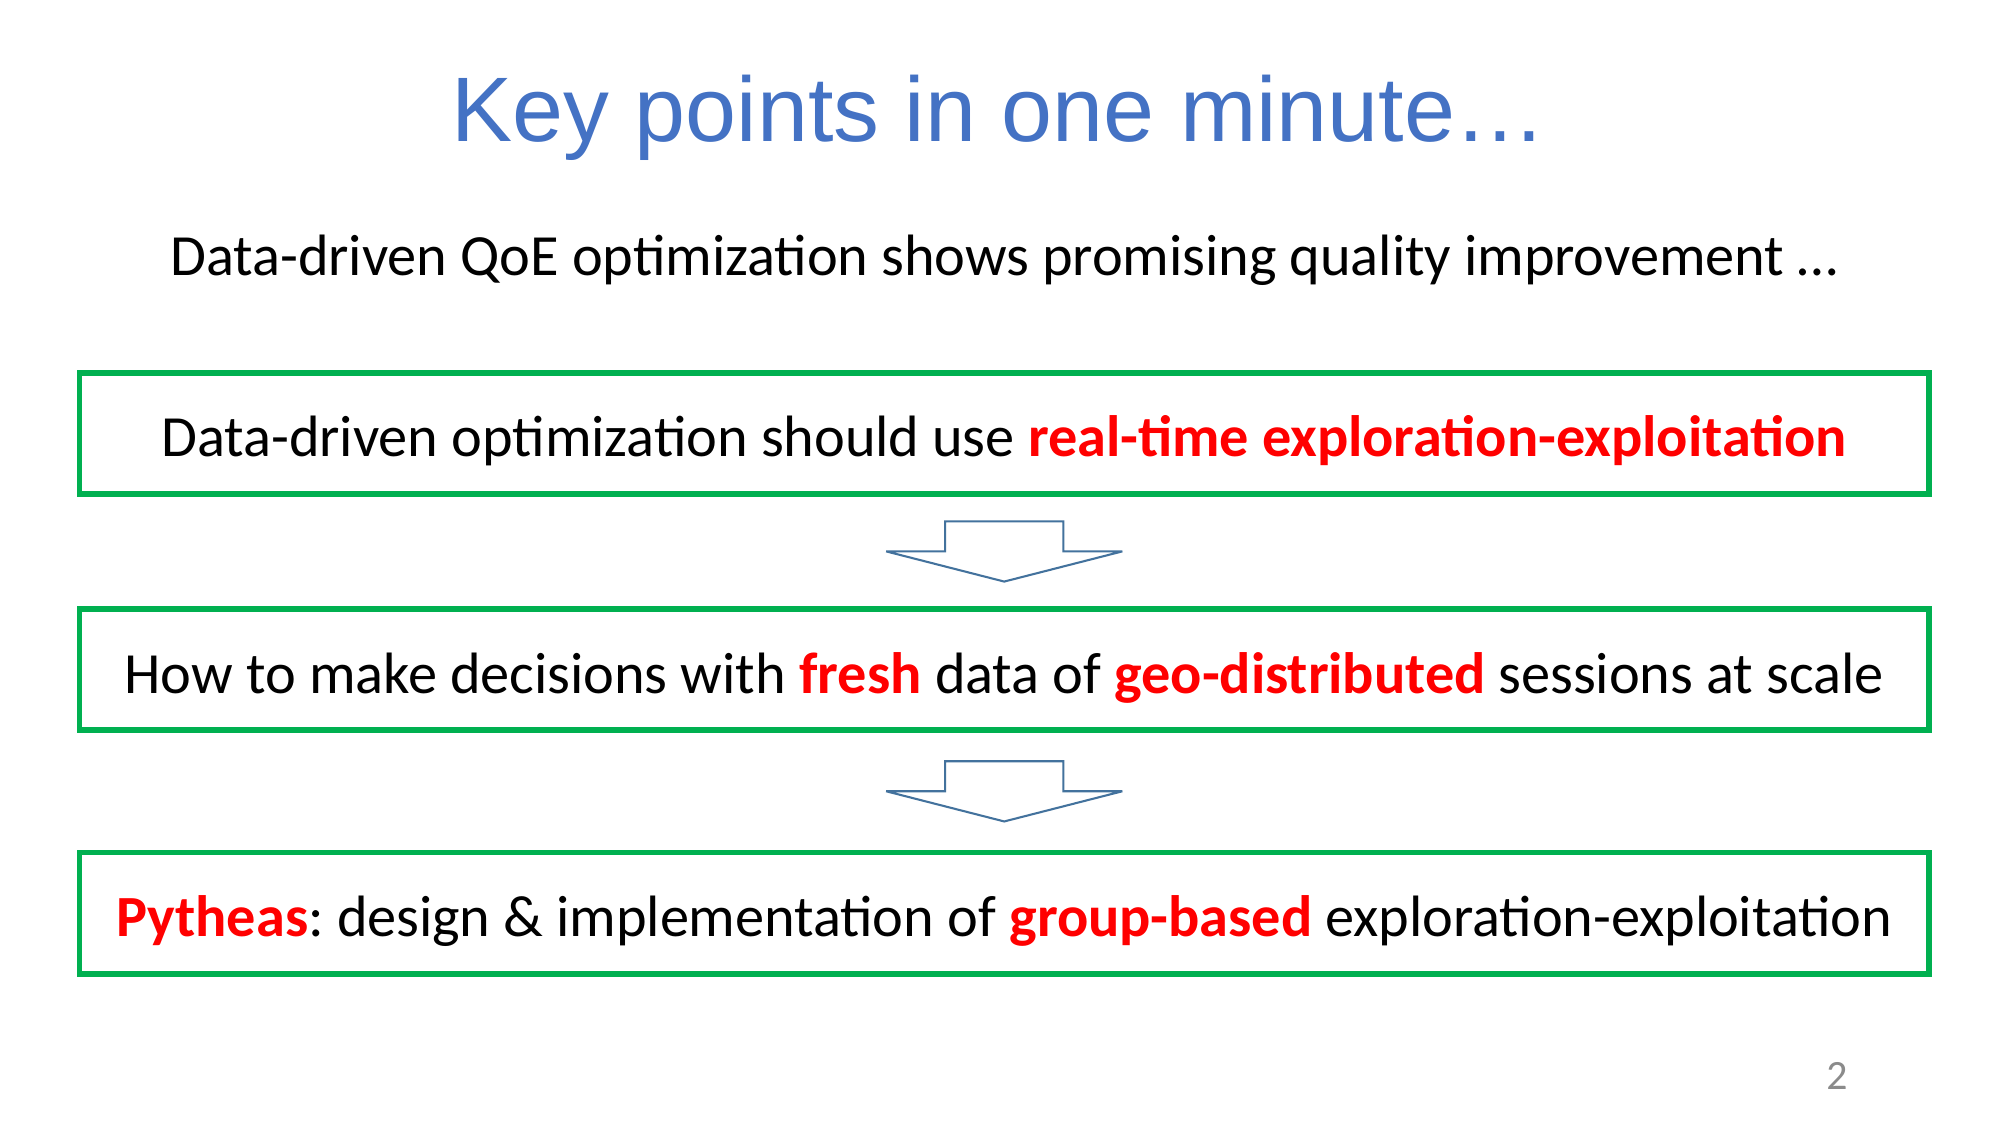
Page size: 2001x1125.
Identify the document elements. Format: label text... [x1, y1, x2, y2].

text_box How to make decisions with fresh data of geo-distributed sessions at scale [78, 608, 1930, 731]
text_box Pytheas: design & implementation of group-based exploration-exploitation [78, 851, 1930, 975]
title Key points in one minute… [24, 46, 1975, 177]
text_box [885, 760, 1123, 823]
text_box Data-driven QoE optimization shows promising quality improvement … [147, 203, 1862, 301]
text_box Data-driven optimization should use real-time exploration-exploitation [78, 372, 1930, 495]
text_box [885, 520, 1123, 583]
slide_number 2 [1412, 1042, 1863, 1103]
